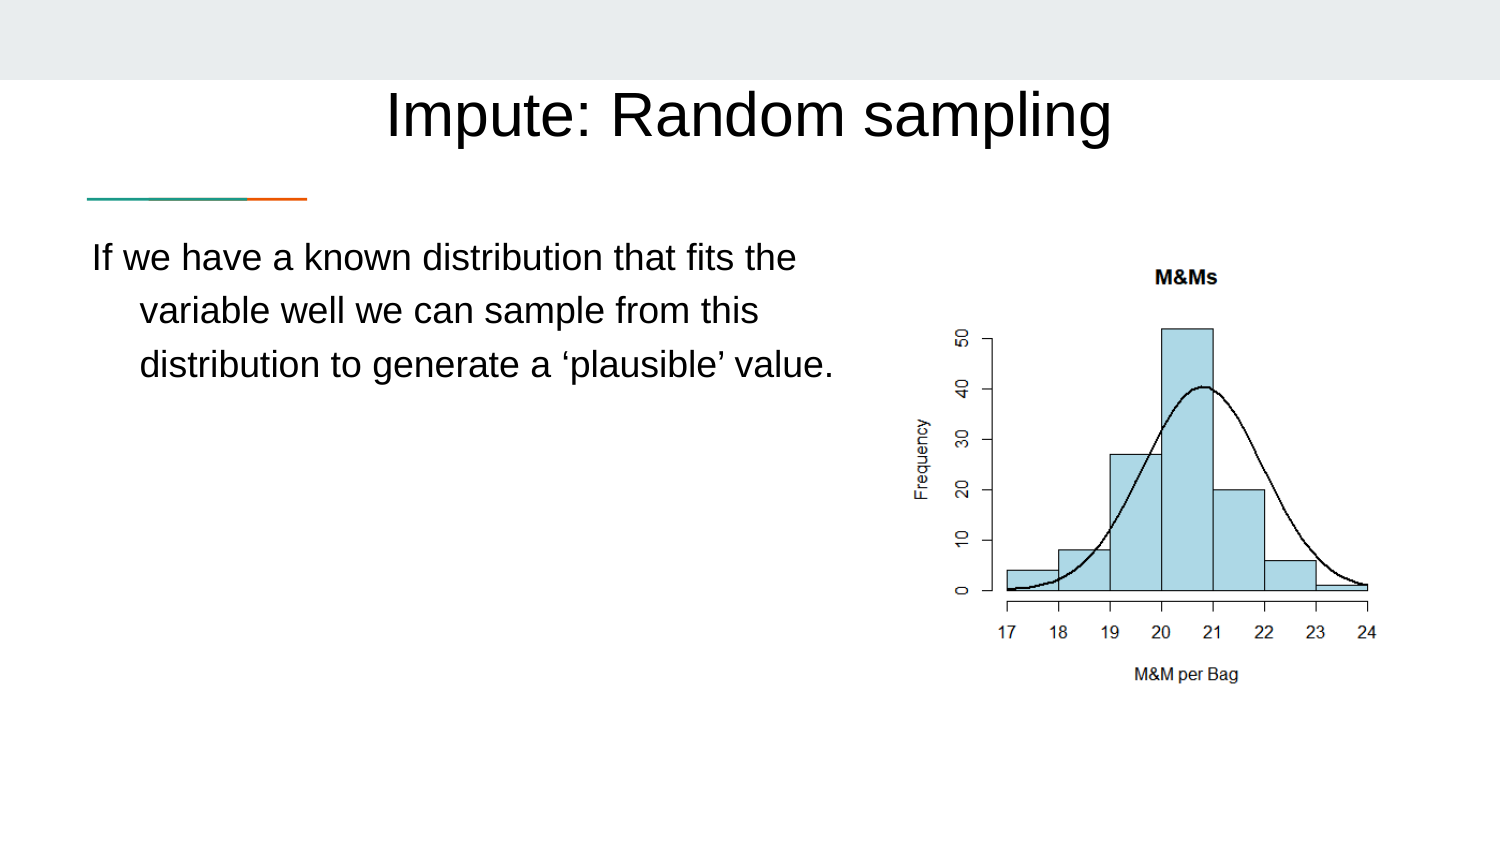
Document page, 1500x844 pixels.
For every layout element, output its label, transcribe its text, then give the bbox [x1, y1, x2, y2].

title Impute: Random sampling [74, 33, 1425, 175]
list If we have a known distribution that fits the variable well we can sample from this distribution to generate a ‘plausible’ value. [74, 224, 871, 490]
picture [908, 234, 1425, 706]
